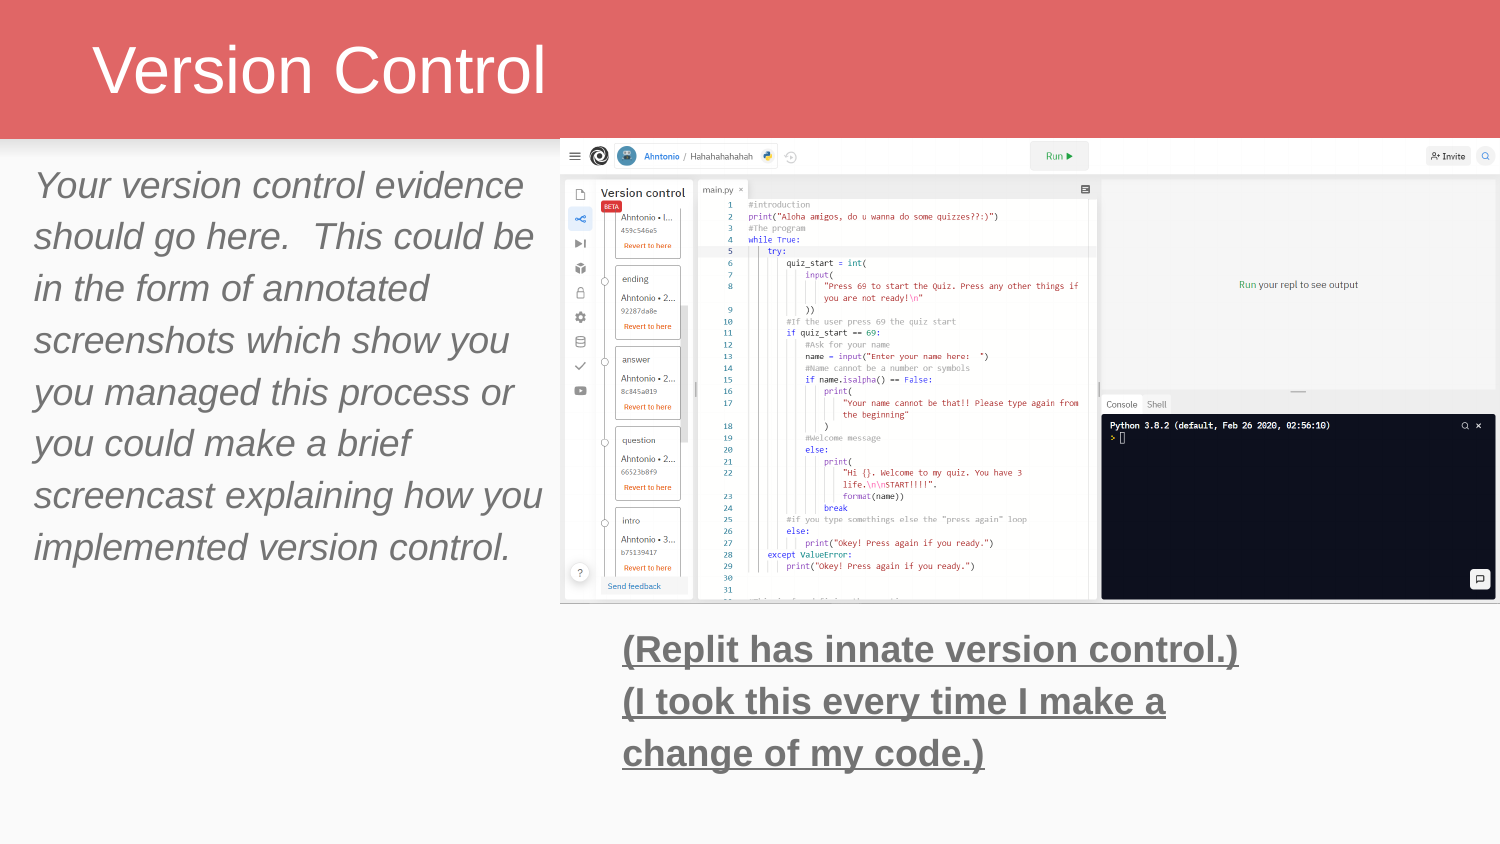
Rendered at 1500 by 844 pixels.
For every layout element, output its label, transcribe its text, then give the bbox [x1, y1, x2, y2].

picture [559, 138, 1500, 604]
text_box (Replit has innate version control.) (I took this every time I make a change of my code.) [588, 613, 1273, 789]
list Your version control evidence should go here. This could be in the form of annotated screenshots which show you you managed this process or you could make a brief screencast explaining how you implemented version control. [0, 138, 558, 443]
title Version Control [77, 0, 1427, 123]
